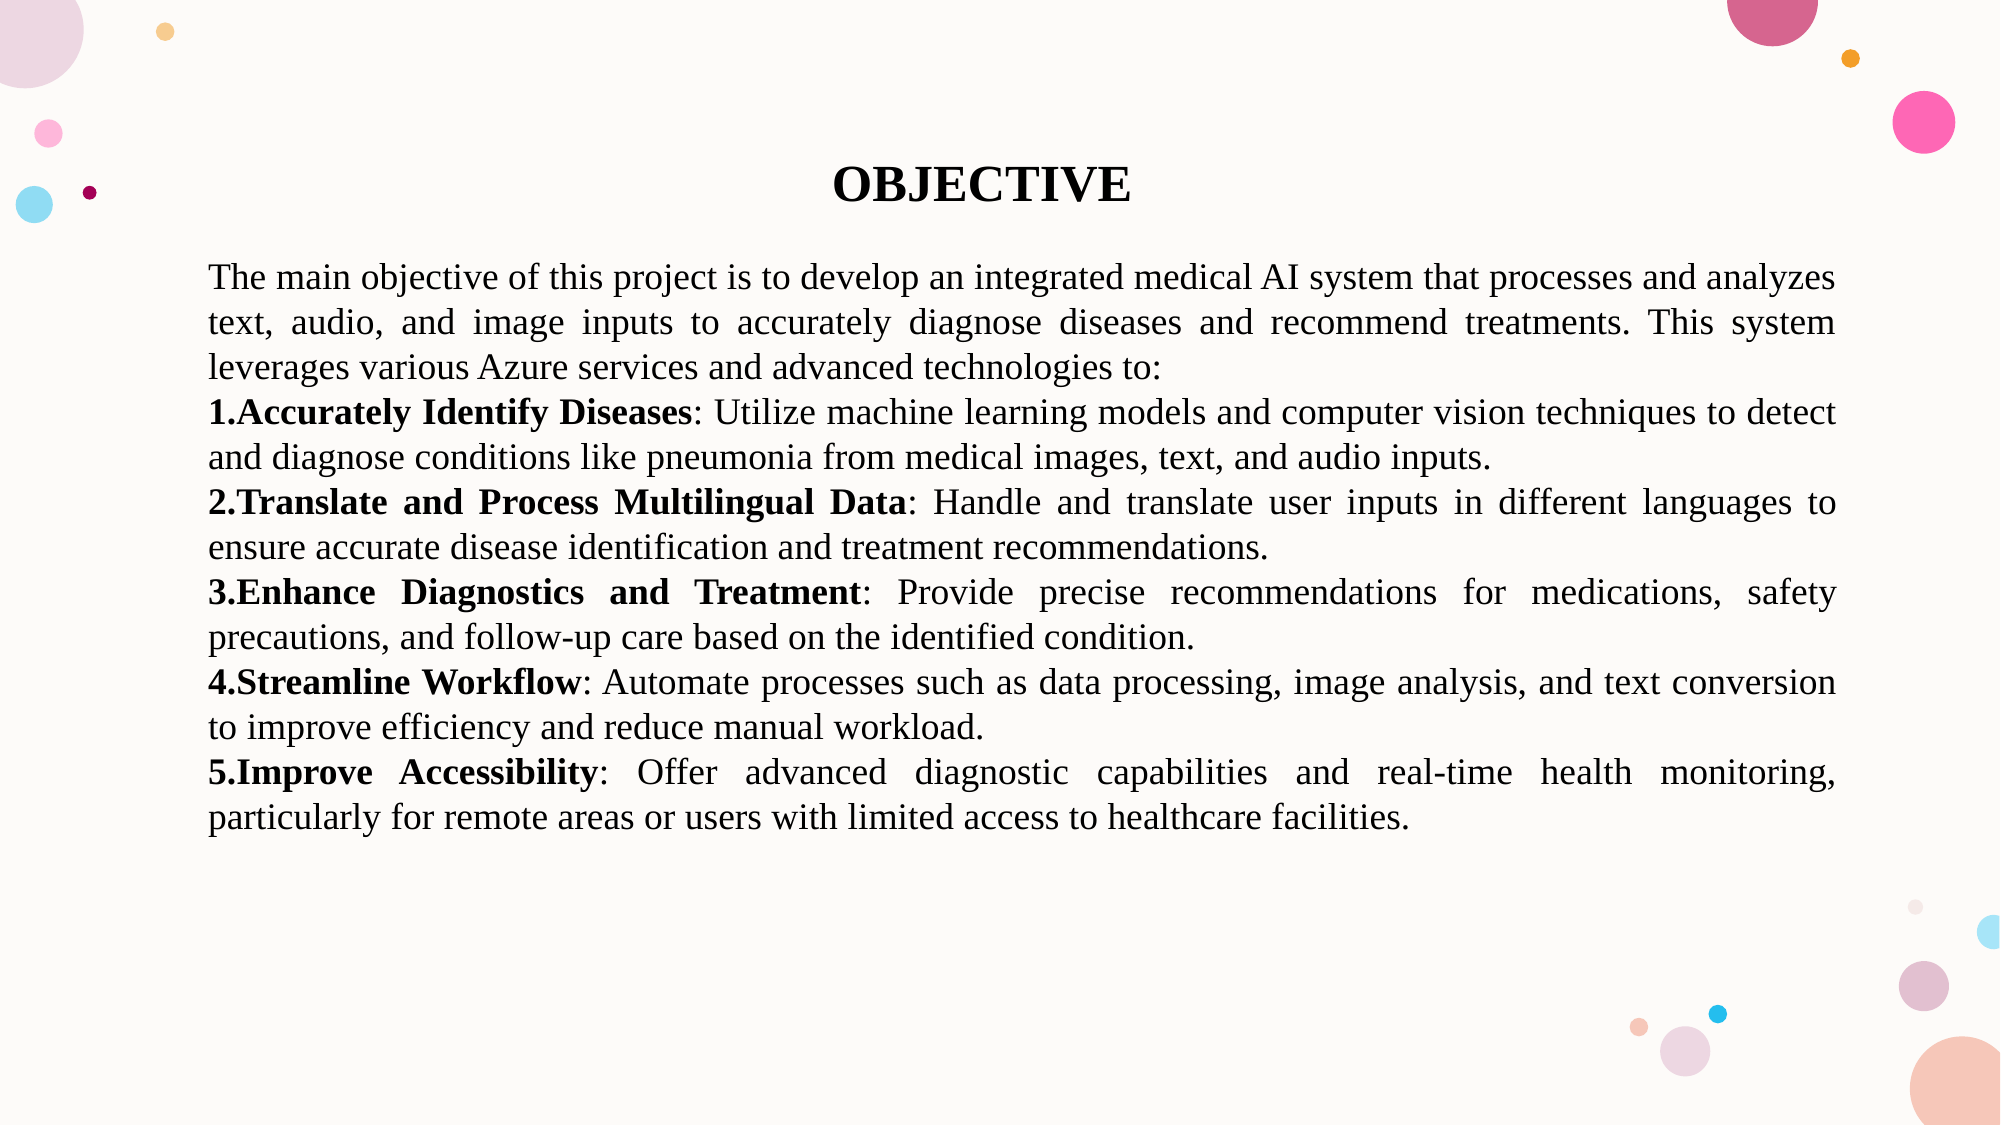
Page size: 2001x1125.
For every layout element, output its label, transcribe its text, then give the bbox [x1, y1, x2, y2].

text_box The main objective of this project is to develop an integrated medical AI system that processes and analyzes text, audio, and image inputs to accurately diagnose diseases and recommend treatments. This system leverages various Azure services and advanced technologies to: Accurately Identify Diseases: Utilize machine learning models and computer vision techniques to detect and diagnose conditions like pneumonia from medical images, text, and audio inputs. Translate and Process Multilingual Data: Handle and translate user inputs in different languages to ensure accurate disease identification and treatment recommendations. Enhance Diagnostics and Treatment: Provide precise recommendations for medications, safety precautions, and follow-up care based on the identified condition. Streamline Workflow: Automate processes such as data processing, image analysis, and text conversion to improve efficiency and reduce manual workload. Improve Accessibility: Offer advanced diagnostic capabilities and real-time health monitoring, particularly for remote areas or users with limited access to healthcare facilities. [193, 244, 1854, 845]
text_box OBJECTIVE [482, 142, 1483, 220]
